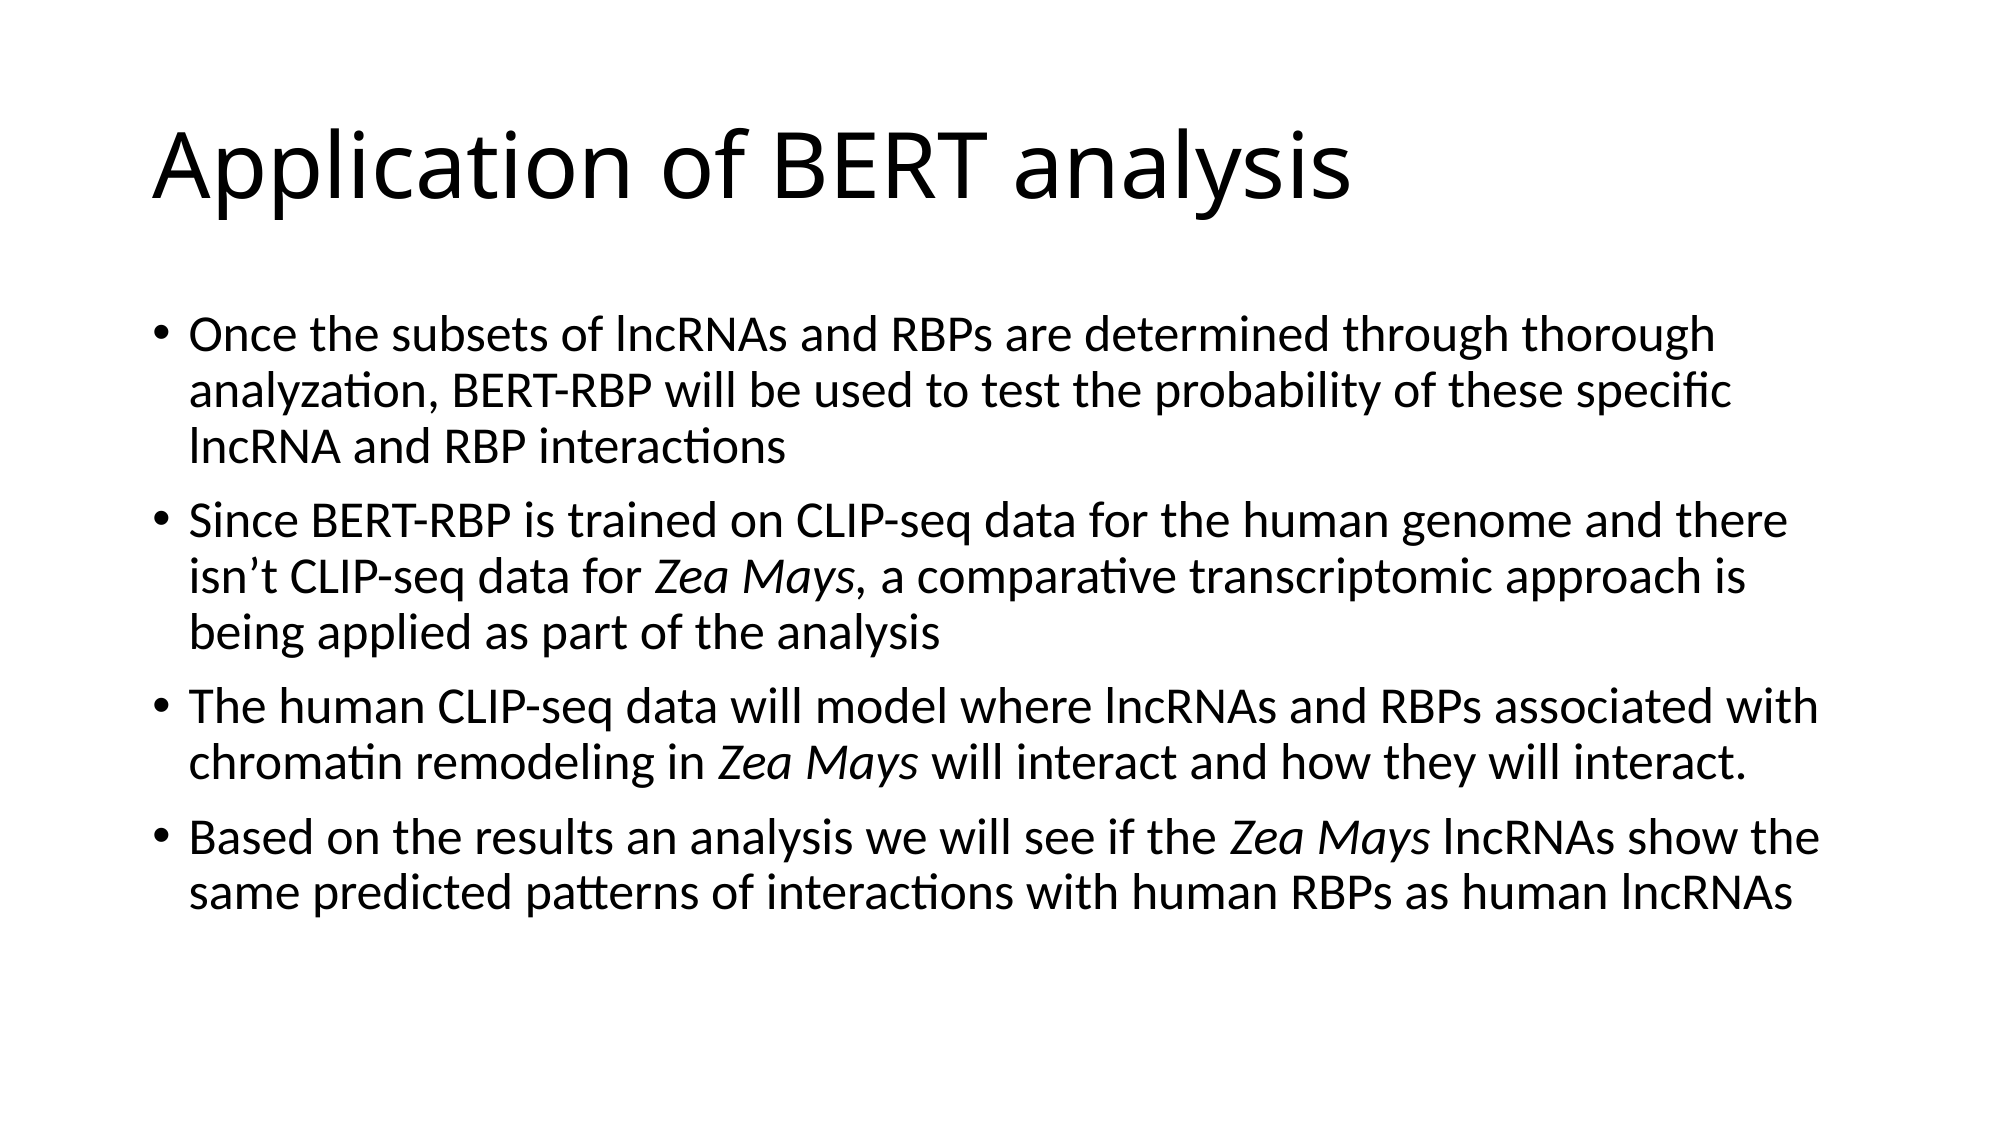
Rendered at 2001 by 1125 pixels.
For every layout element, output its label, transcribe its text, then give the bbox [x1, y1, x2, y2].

title Application of BERT analysis [137, 59, 1863, 278]
list Once the subsets of lncRNAs and RBPs are determined through thorough analyzation, BERT-RBP will be used to test the probability of these specific lncRNA and RBP interactions Since BERT-RBP is trained on CLIP-seq data for the human genome and there isn’t CLIP-seq data for Zea Mays, a comparative transcriptomic approach is being applied as part of the analysis The human CLIP-seq data will model where lncRNAs and RBPs associated with chromatin remodeling in Zea Mays will interact and how they will interact. Based on the results an analysis we will see if the Zea Mays lncRNAs show the same predicted patterns of interactions with human RBPs as human lncRNAs [137, 299, 1863, 1014]
